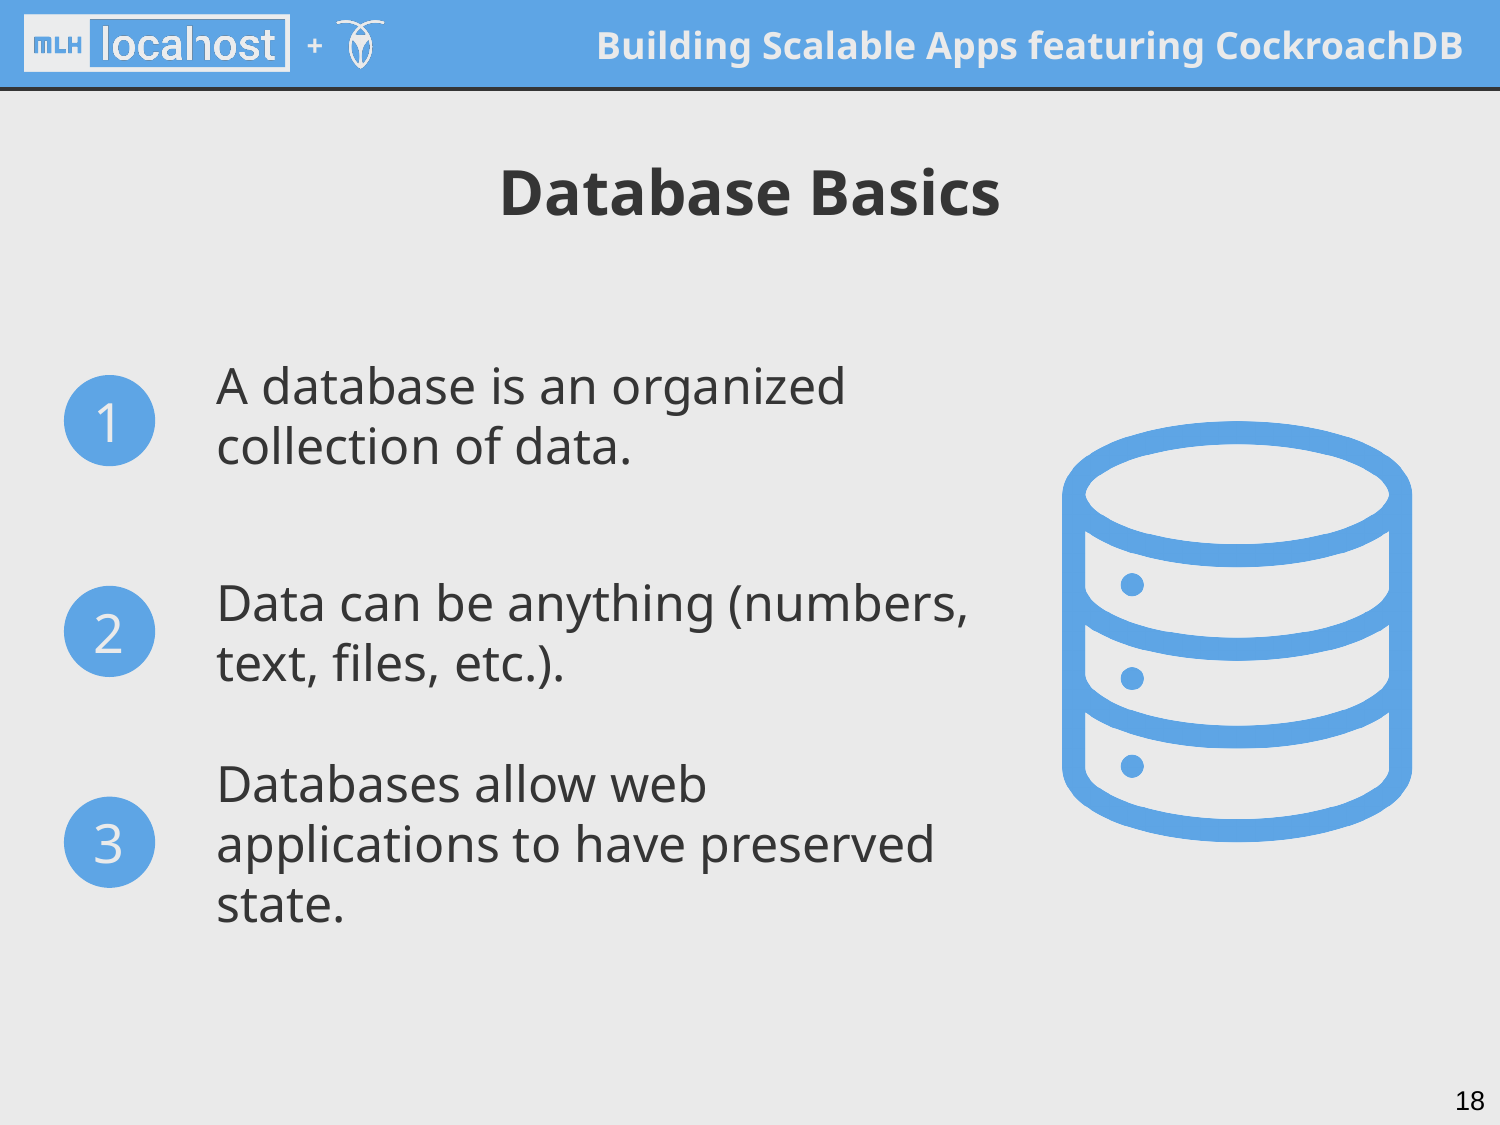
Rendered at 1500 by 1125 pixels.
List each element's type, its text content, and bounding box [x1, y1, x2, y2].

slide_number ‹#› [1410, 1068, 1500, 1125]
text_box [63, 569, 939, 694]
picture [336, 20, 385, 69]
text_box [63, 780, 939, 905]
picture [944, 339, 1500, 924]
picture [24, 14, 290, 72]
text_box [63, 352, 939, 477]
title Database Basics [26, 105, 1474, 275]
